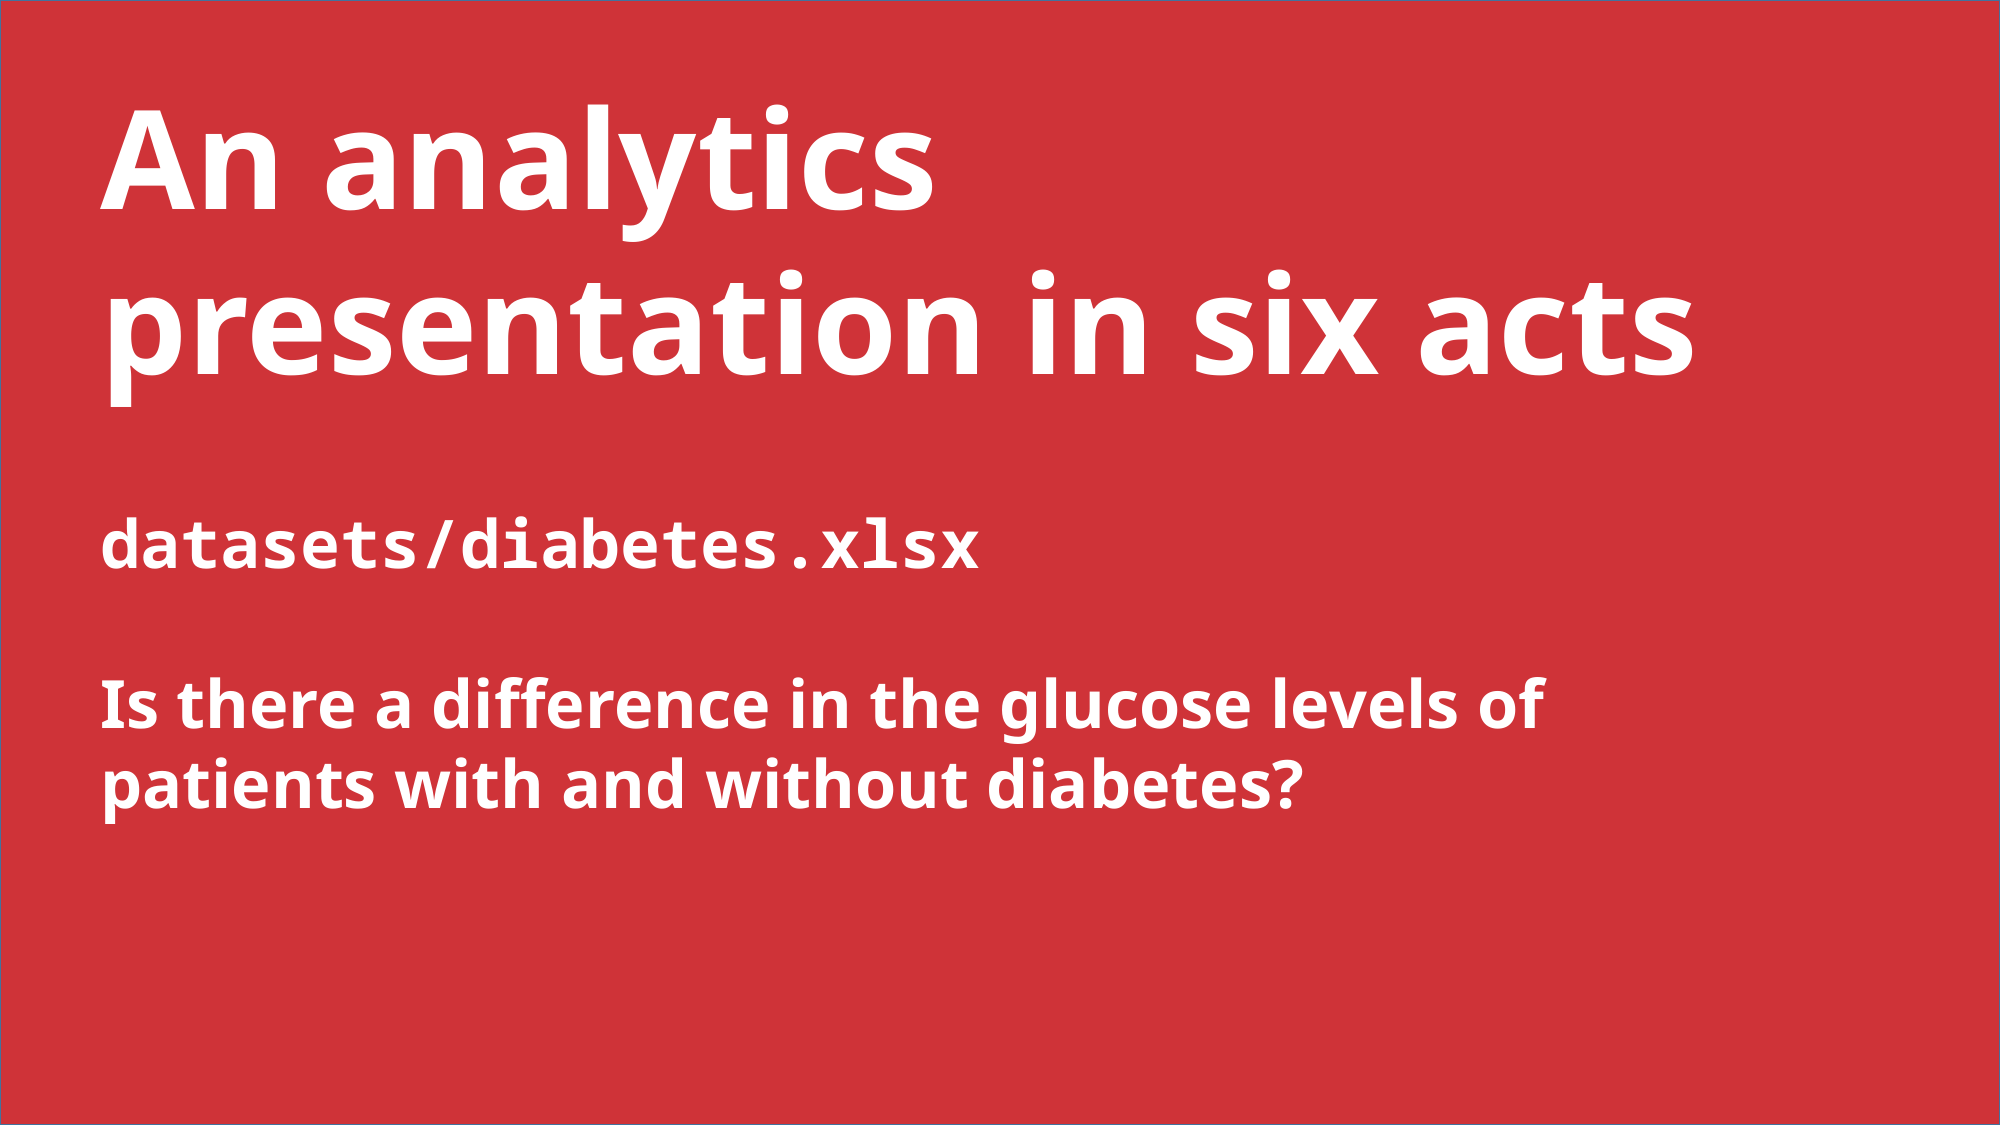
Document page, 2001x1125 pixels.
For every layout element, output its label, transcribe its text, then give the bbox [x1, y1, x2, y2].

text_box [0, 0, 2000, 1125]
text_box An analytics presentation in six acts datasets/diabetes.xlsx Is there a difference in the glucose levels of patients with and without diabetes? [85, 64, 1780, 829]
